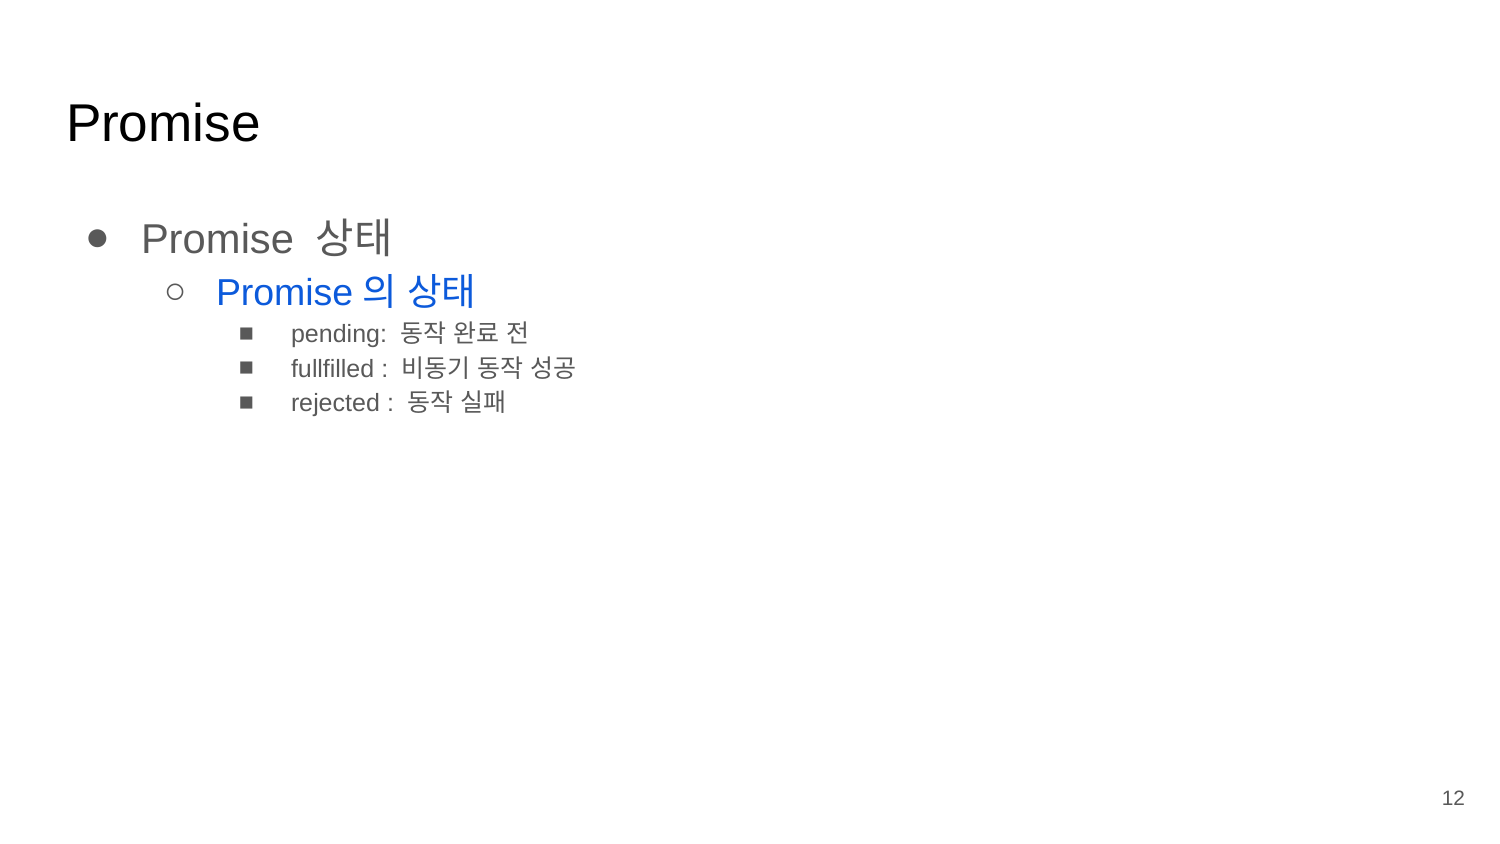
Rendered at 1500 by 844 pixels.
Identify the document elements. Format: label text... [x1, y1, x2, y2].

slide_number ‹#› [1389, 764, 1480, 830]
list Promise 상태 Promise의 상태 pending: 동작 완료 전 fullfilled : 비동기 동작 성공 rejected : 동작 실패 [51, 189, 1449, 750]
title Promise [51, 72, 1449, 167]
